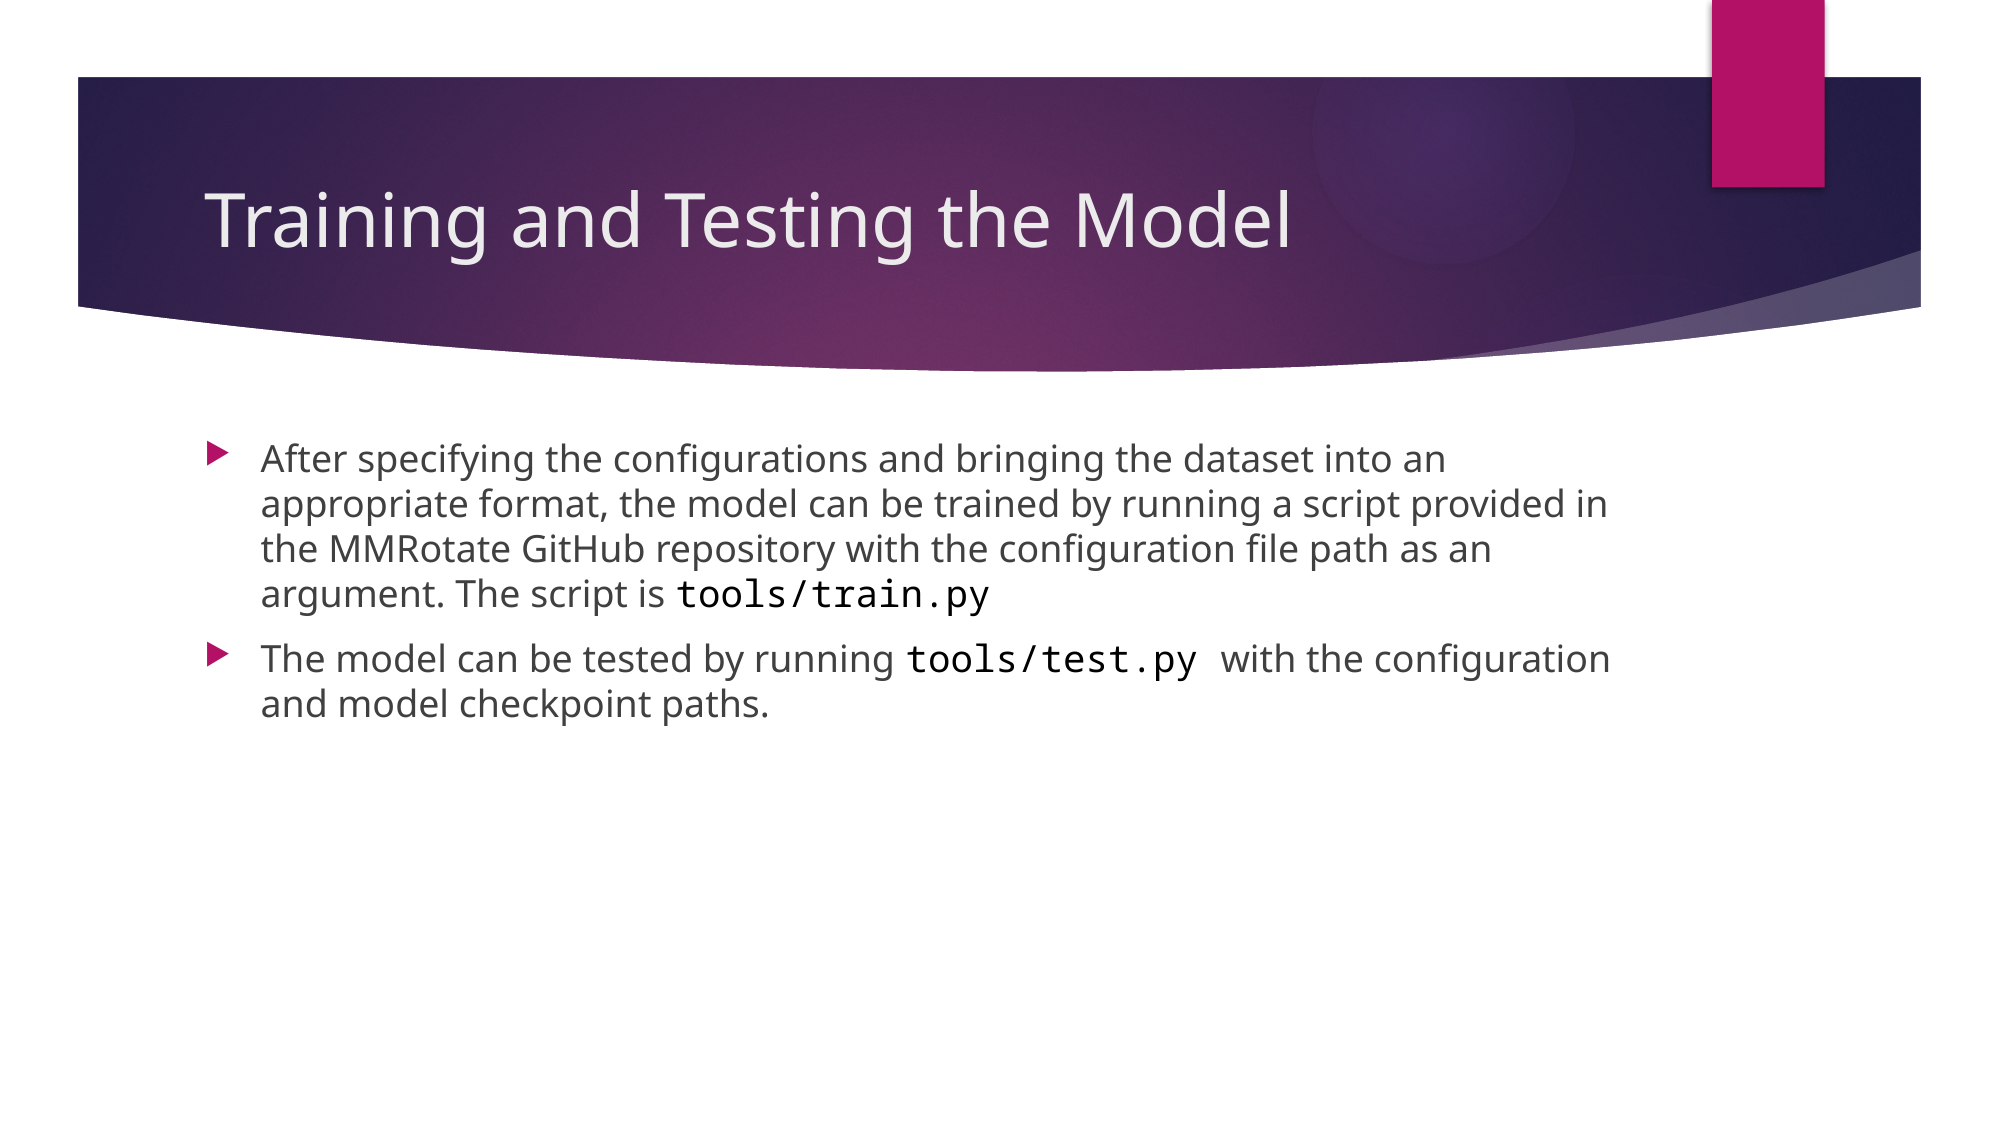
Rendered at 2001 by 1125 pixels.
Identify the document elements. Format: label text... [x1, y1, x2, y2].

list After specifying the configurations and bringing the dataset into an appropriate format, the model can be trained by running a script provided in the MMRotate GitHub repository with the configuration file path as an argument. The script is tools/train.py The model can be tested by running tools/test.py with the configuration and model checkpoint paths. [189, 427, 1638, 988]
title Training and Testing the Model [189, 159, 1627, 276]
